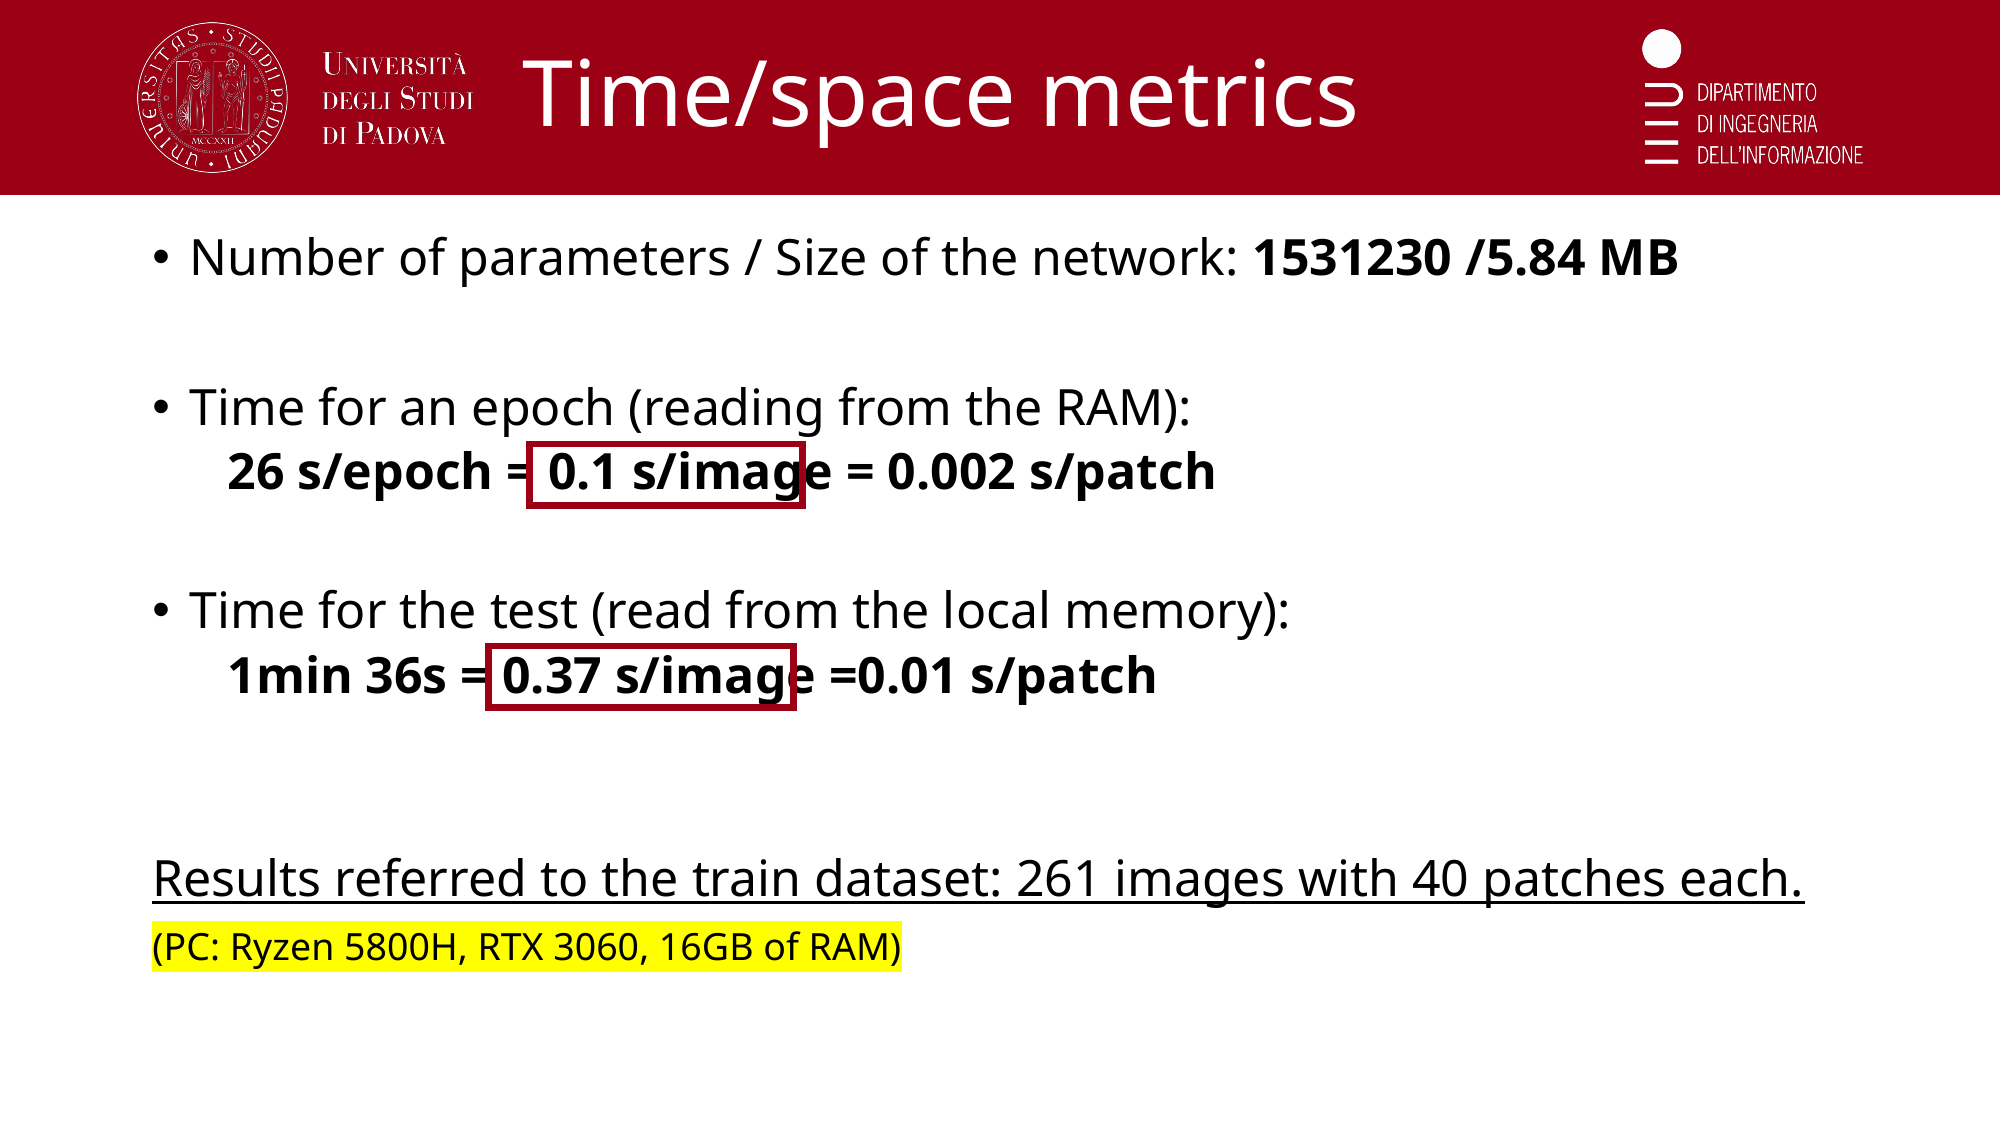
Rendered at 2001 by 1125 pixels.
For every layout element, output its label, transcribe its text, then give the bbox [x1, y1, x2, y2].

picture [137, 22, 473, 173]
text_box [528, 443, 803, 506]
picture [1642, 29, 1863, 164]
title Time/space metrics [507, 21, 1564, 172]
list Number of parameters / Size of the network: 1531230 /5.84 MB Time for an epoch (reading from the RAM): 26 s/epoch = 0.1 s/image = 0.002 s/patch Time for the test (read from the local memory): 1min 36s = 0.37 s/image =0.01 s/patch Results referred to the train dataset: 261 images with 40 patches each. (PC: Ryzen 5800H, RTX 3060, 16GB of RAM) [137, 224, 1856, 1014]
text_box [487, 645, 794, 708]
